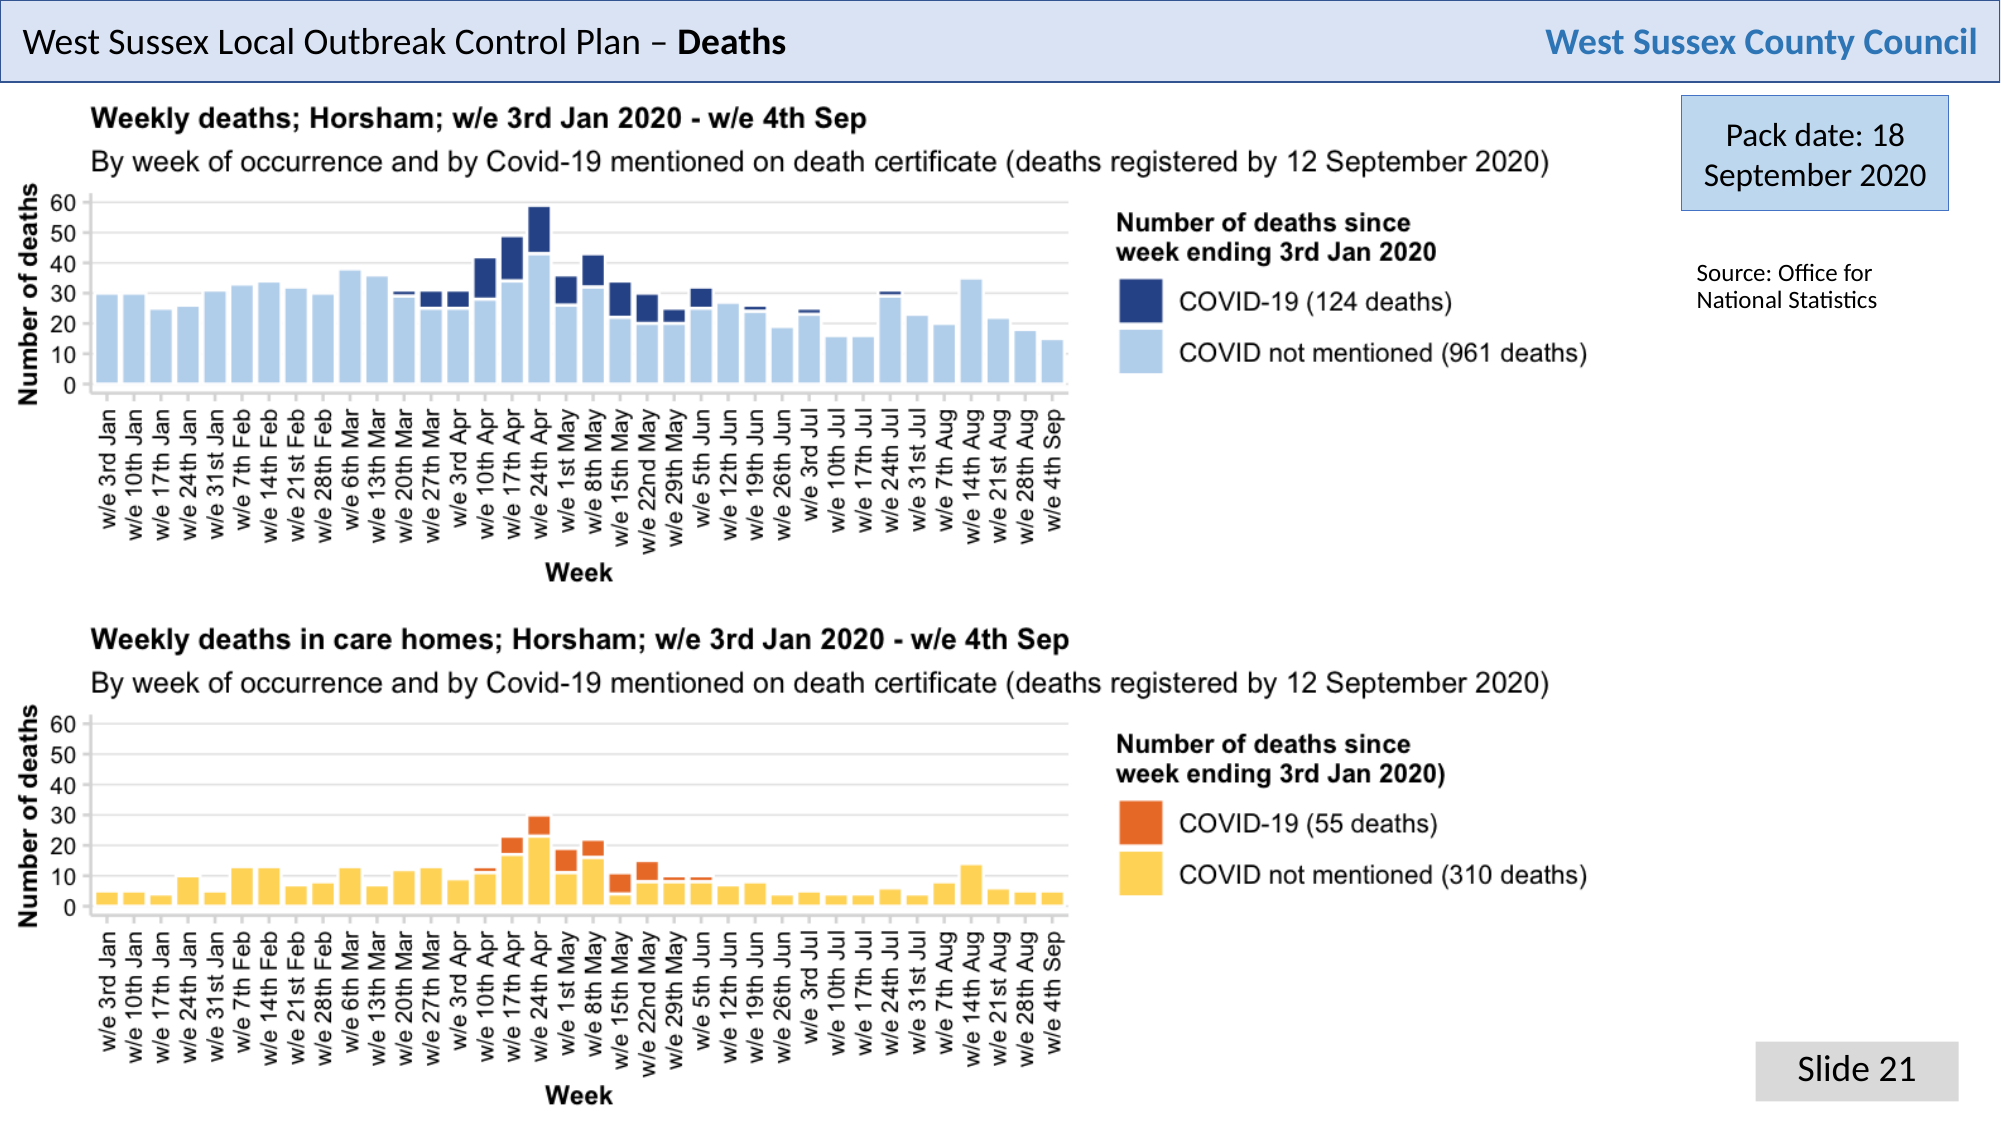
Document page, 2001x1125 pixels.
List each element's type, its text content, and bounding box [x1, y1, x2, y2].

picture [3, 91, 1619, 602]
picture [3, 612, 1619, 1125]
list Source: Office for National Statistics [1681, 252, 1959, 289]
list Slide 21 [1755, 1041, 1959, 1102]
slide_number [1681, 95, 1949, 211]
